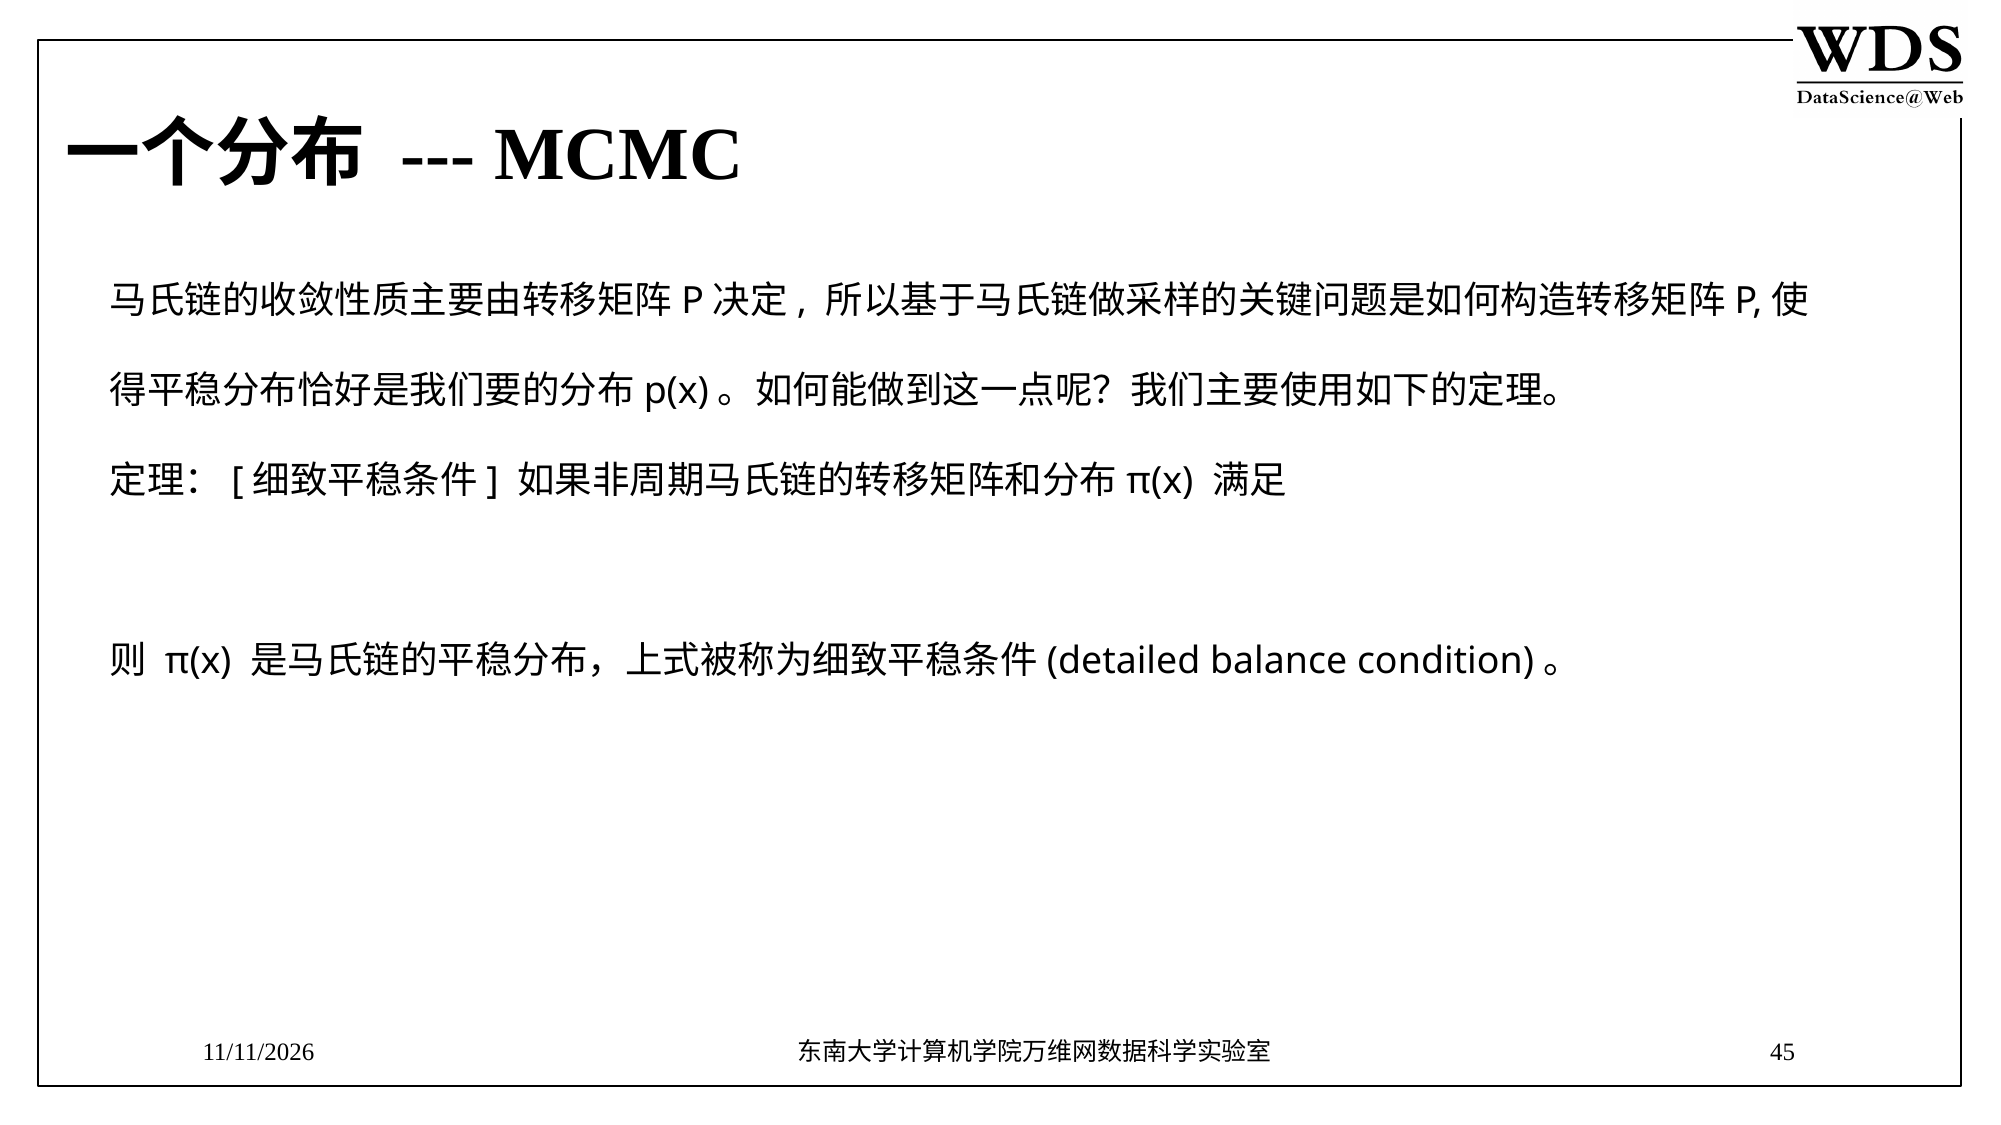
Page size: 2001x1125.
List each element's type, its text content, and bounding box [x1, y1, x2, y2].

slide_number 45 [1530, 1020, 1811, 1081]
picture [1793, 0, 1968, 118]
title 一个分布 --- MCMC [50, 44, 1722, 267]
footer 东南大学计算机学院万维网数据科学实验室 [647, 1020, 1422, 1081]
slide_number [187, 1020, 570, 1081]
